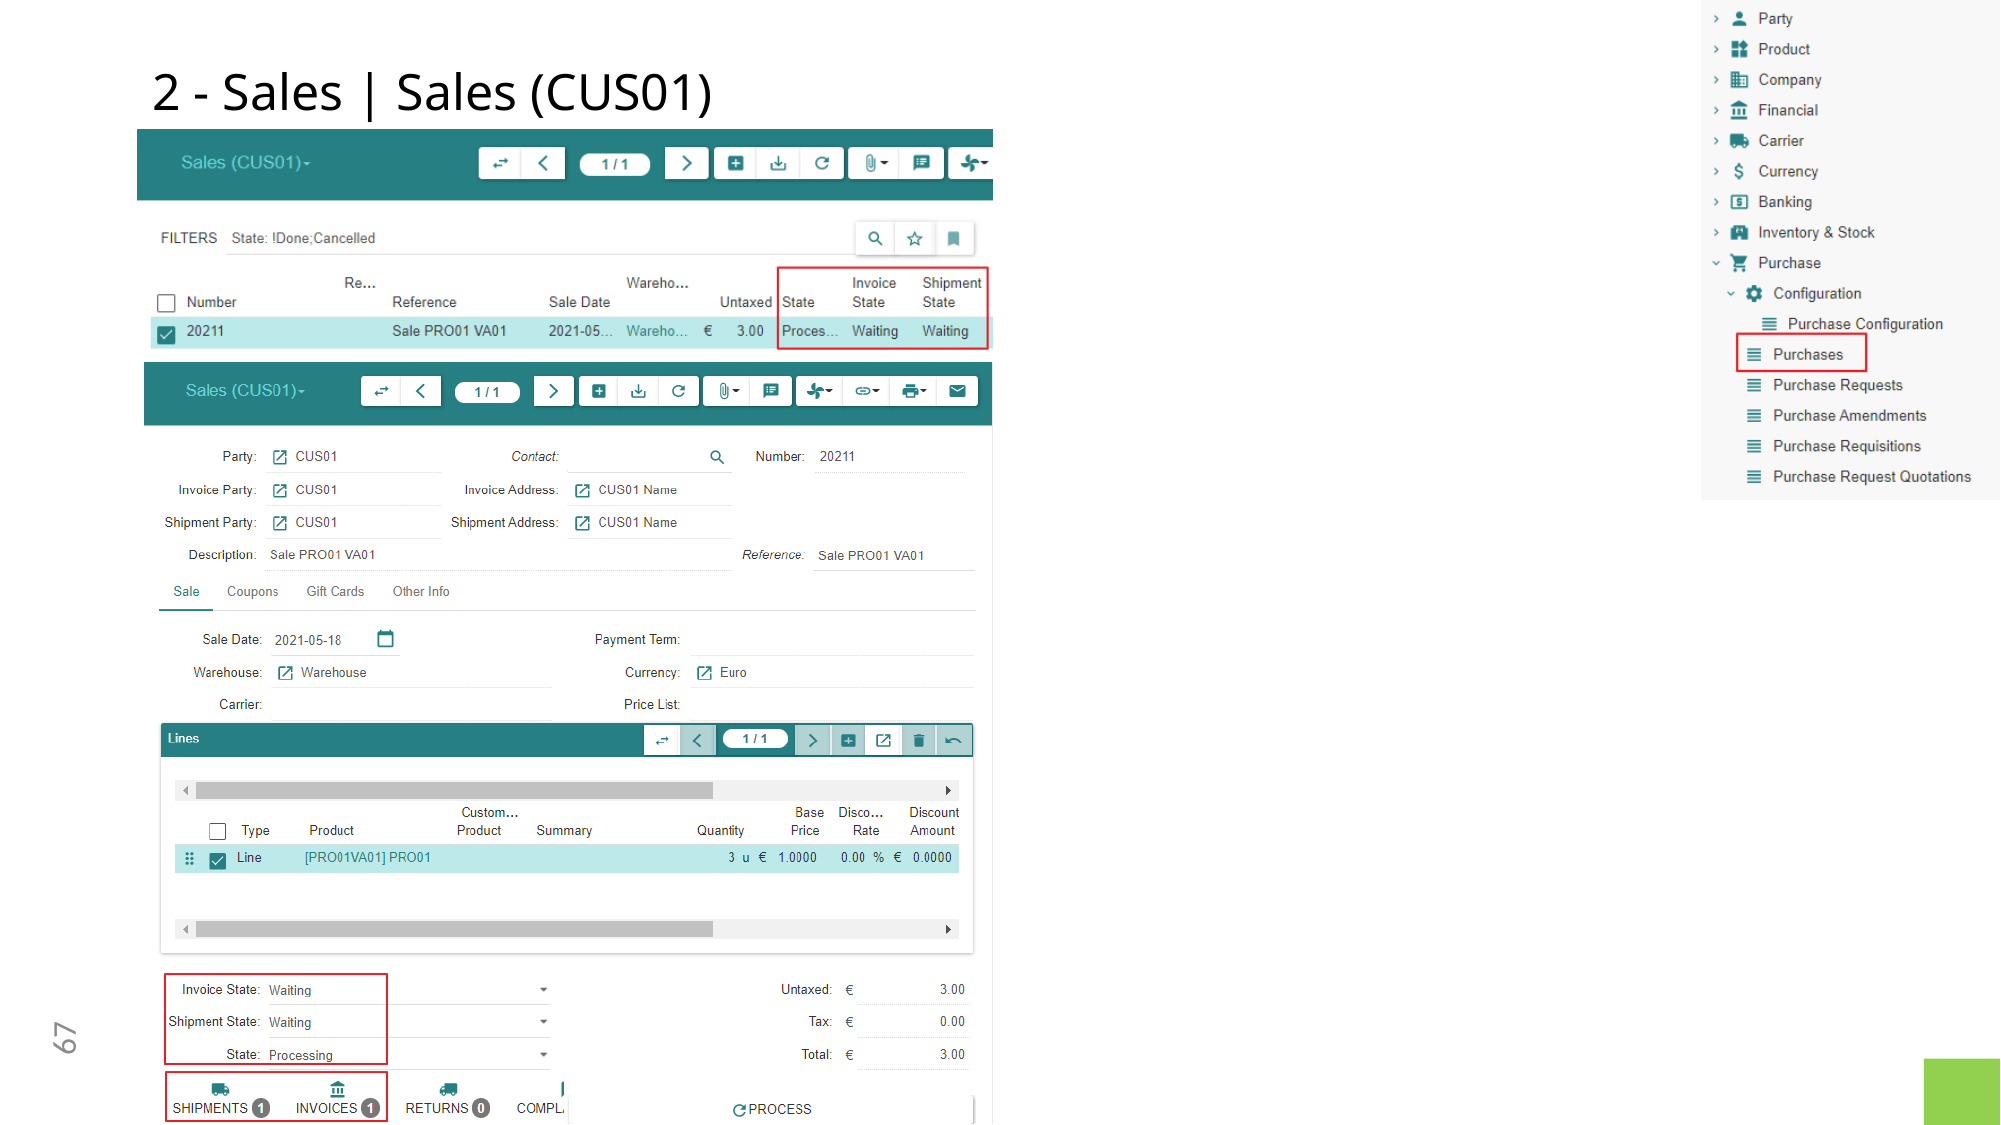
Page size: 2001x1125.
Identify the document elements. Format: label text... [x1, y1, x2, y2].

slide_number 67 [32, 969, 93, 1108]
picture [1701, 0, 2000, 500]
picture [137, 129, 993, 355]
picture [144, 362, 993, 1124]
text_box [1923, 1058, 2000, 1125]
title 2 - Sales | Sales (CUS01) [137, 59, 1701, 136]
